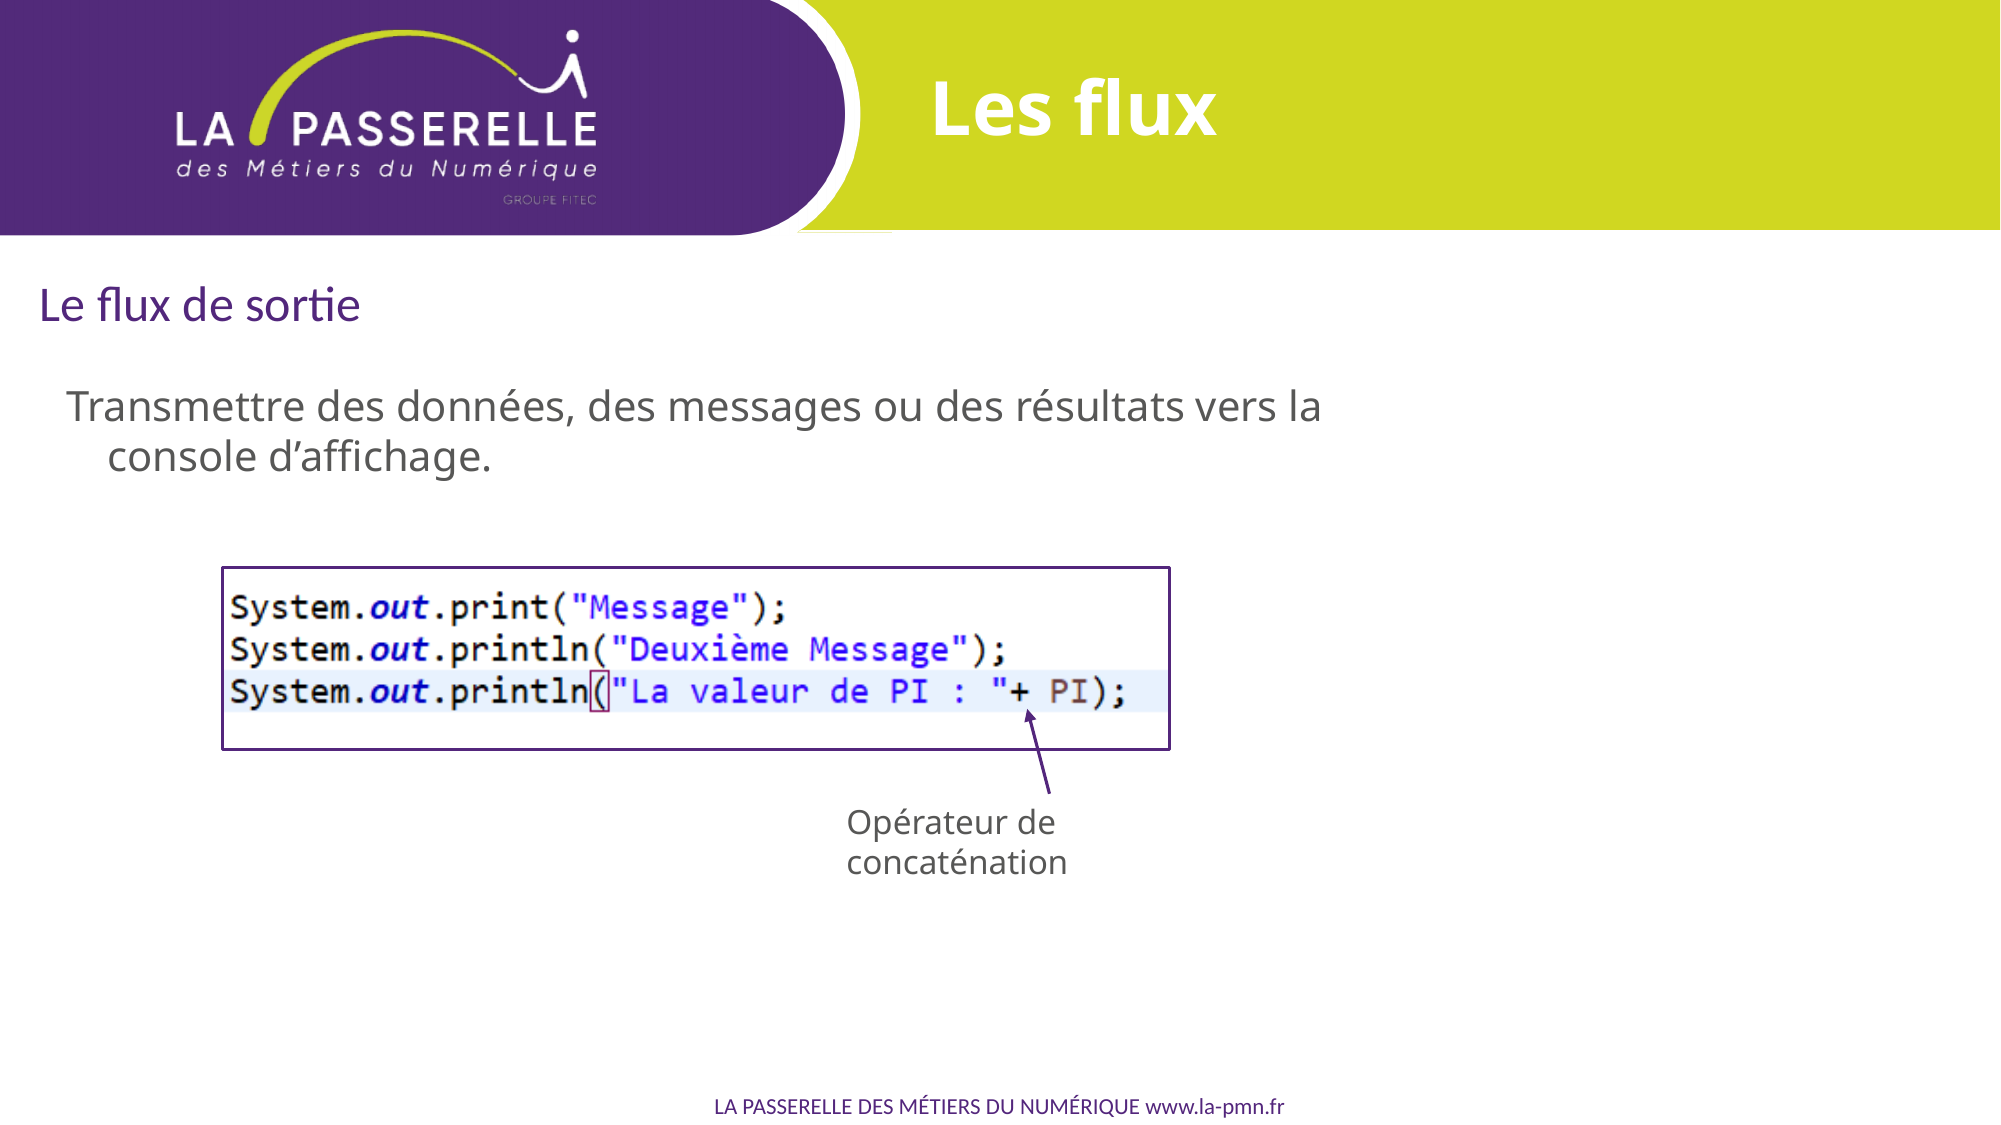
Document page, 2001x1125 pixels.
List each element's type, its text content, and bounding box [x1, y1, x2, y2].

picture [0, 0, 892, 264]
text_box Transmettre des données, des messages ou des résultats vers la console d’affichage. [47, 371, 1443, 485]
text_box Les flux [915, 63, 1530, 154]
picture [223, 568, 1168, 749]
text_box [831, 708, 1268, 860]
text_box Le flux de sortie [25, 264, 718, 351]
text_box LA PASSERELLE DES MÉTIERS DU NUMÉRIQUE www.la-pmn.fr [0, 1083, 2000, 1125]
